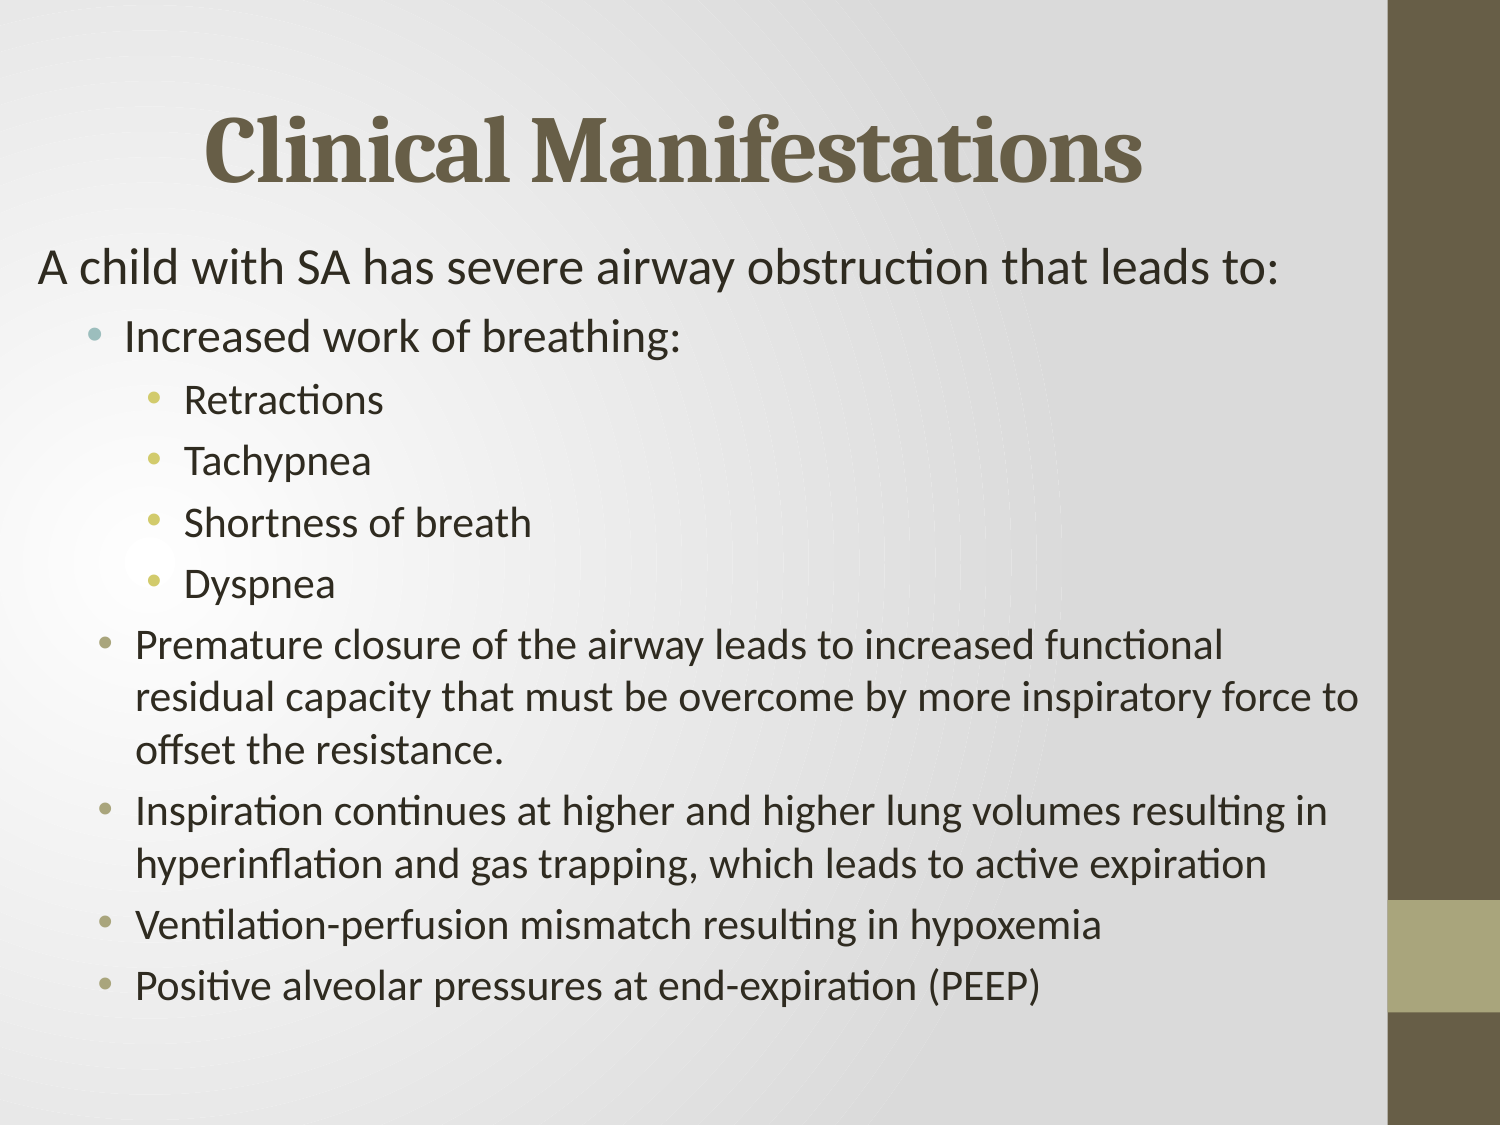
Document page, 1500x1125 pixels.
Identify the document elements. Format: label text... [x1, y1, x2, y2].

title Clinical Manifestations [12, 50, 1338, 224]
list A child with SA has severe airway obstruction that leads to: Increased work of breathing: Retractions Tachypnea Shortness of breath Dyspnea Premature closure of the airway leads to increased functional residual capacity that must be overcome by more inspiratory force to offset the resistance. Inspiration continues at higher and higher lung volumes resulting in hyperinflation and gas trapping, which leads to active expiration Ventilation-perfusion mismatch resulting in hypoxemia Positive alveolar pressures at end-expiration (PEEP) [3, 224, 1379, 1000]
